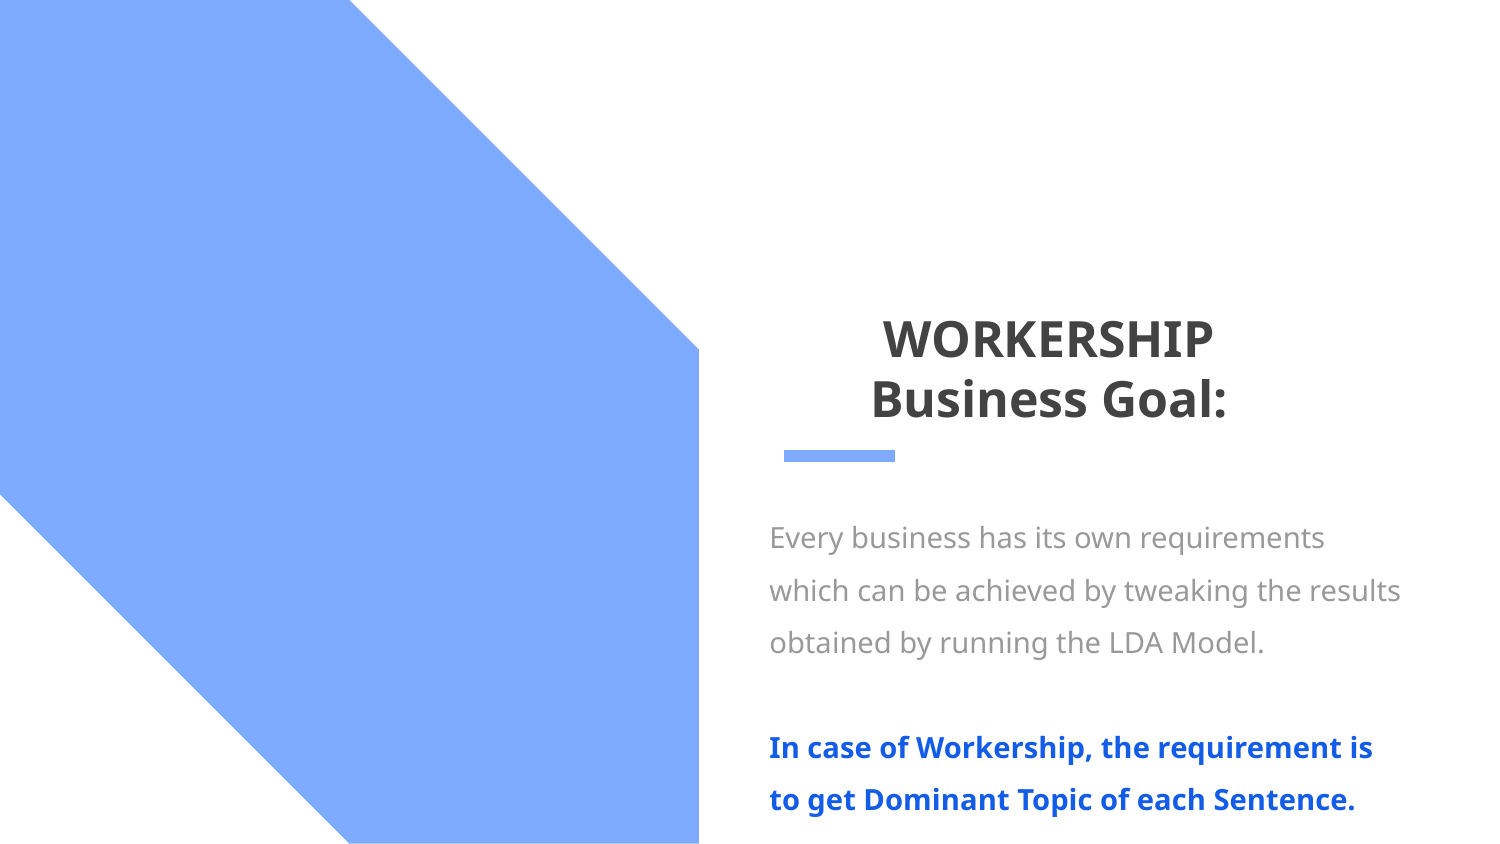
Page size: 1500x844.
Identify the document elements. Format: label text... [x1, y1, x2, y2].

title WORKERSHIP Business Goal: [754, 244, 1344, 443]
subtitle Every business has its own requirements which can be achieved by tweaking the results obtained by running the LDA Model. In case of Workership, the requirement is to get Dominant Topic of each Sentence. [754, 486, 1420, 748]
